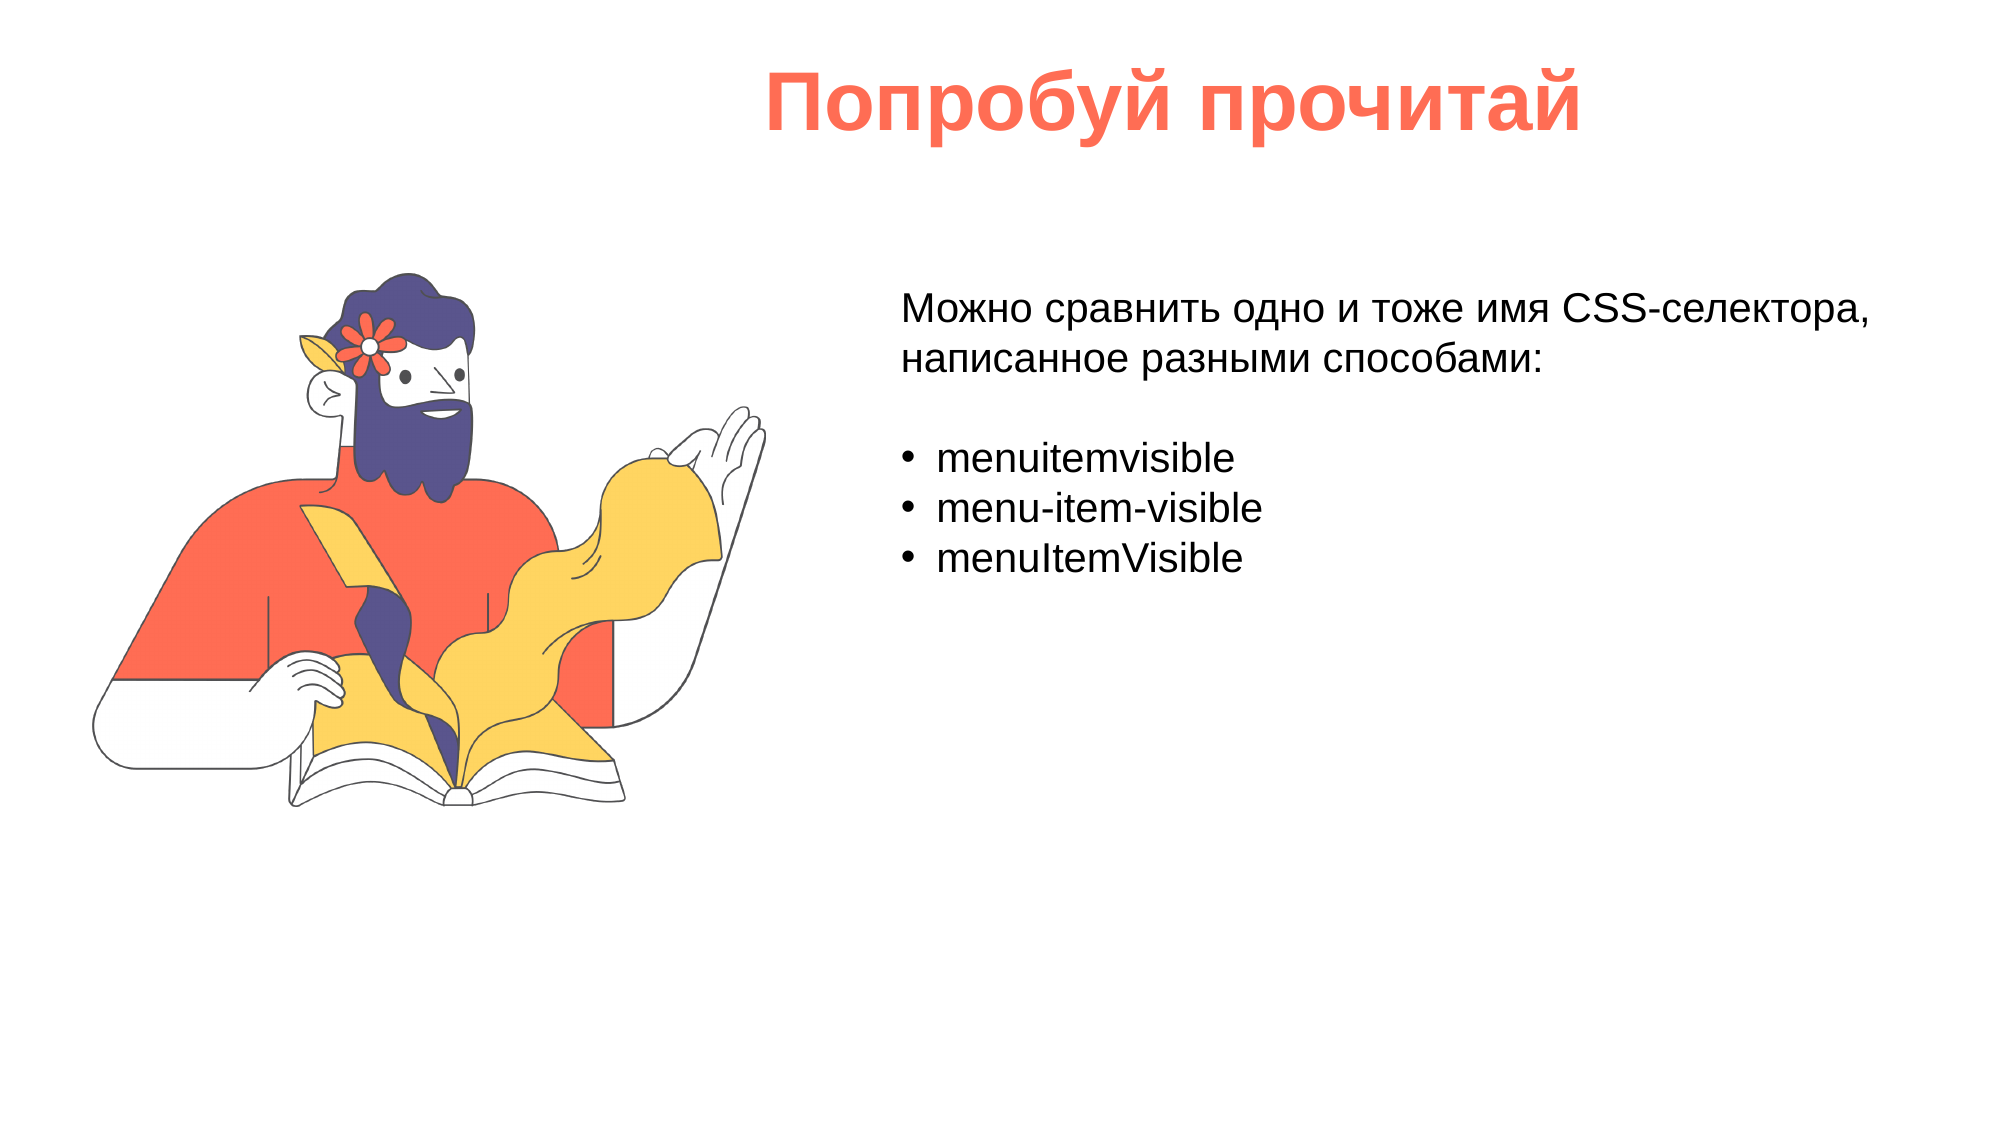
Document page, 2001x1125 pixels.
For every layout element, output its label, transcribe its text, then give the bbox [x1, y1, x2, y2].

text_box Попробуй прочитай [749, 45, 1718, 162]
picture [91, 273, 766, 807]
text_box Можно сравнить одно и тоже имя CSS-селектора, написанное разными способами: menuitemvisible menu-item-visible menuItemVisible [886, 273, 1908, 865]
